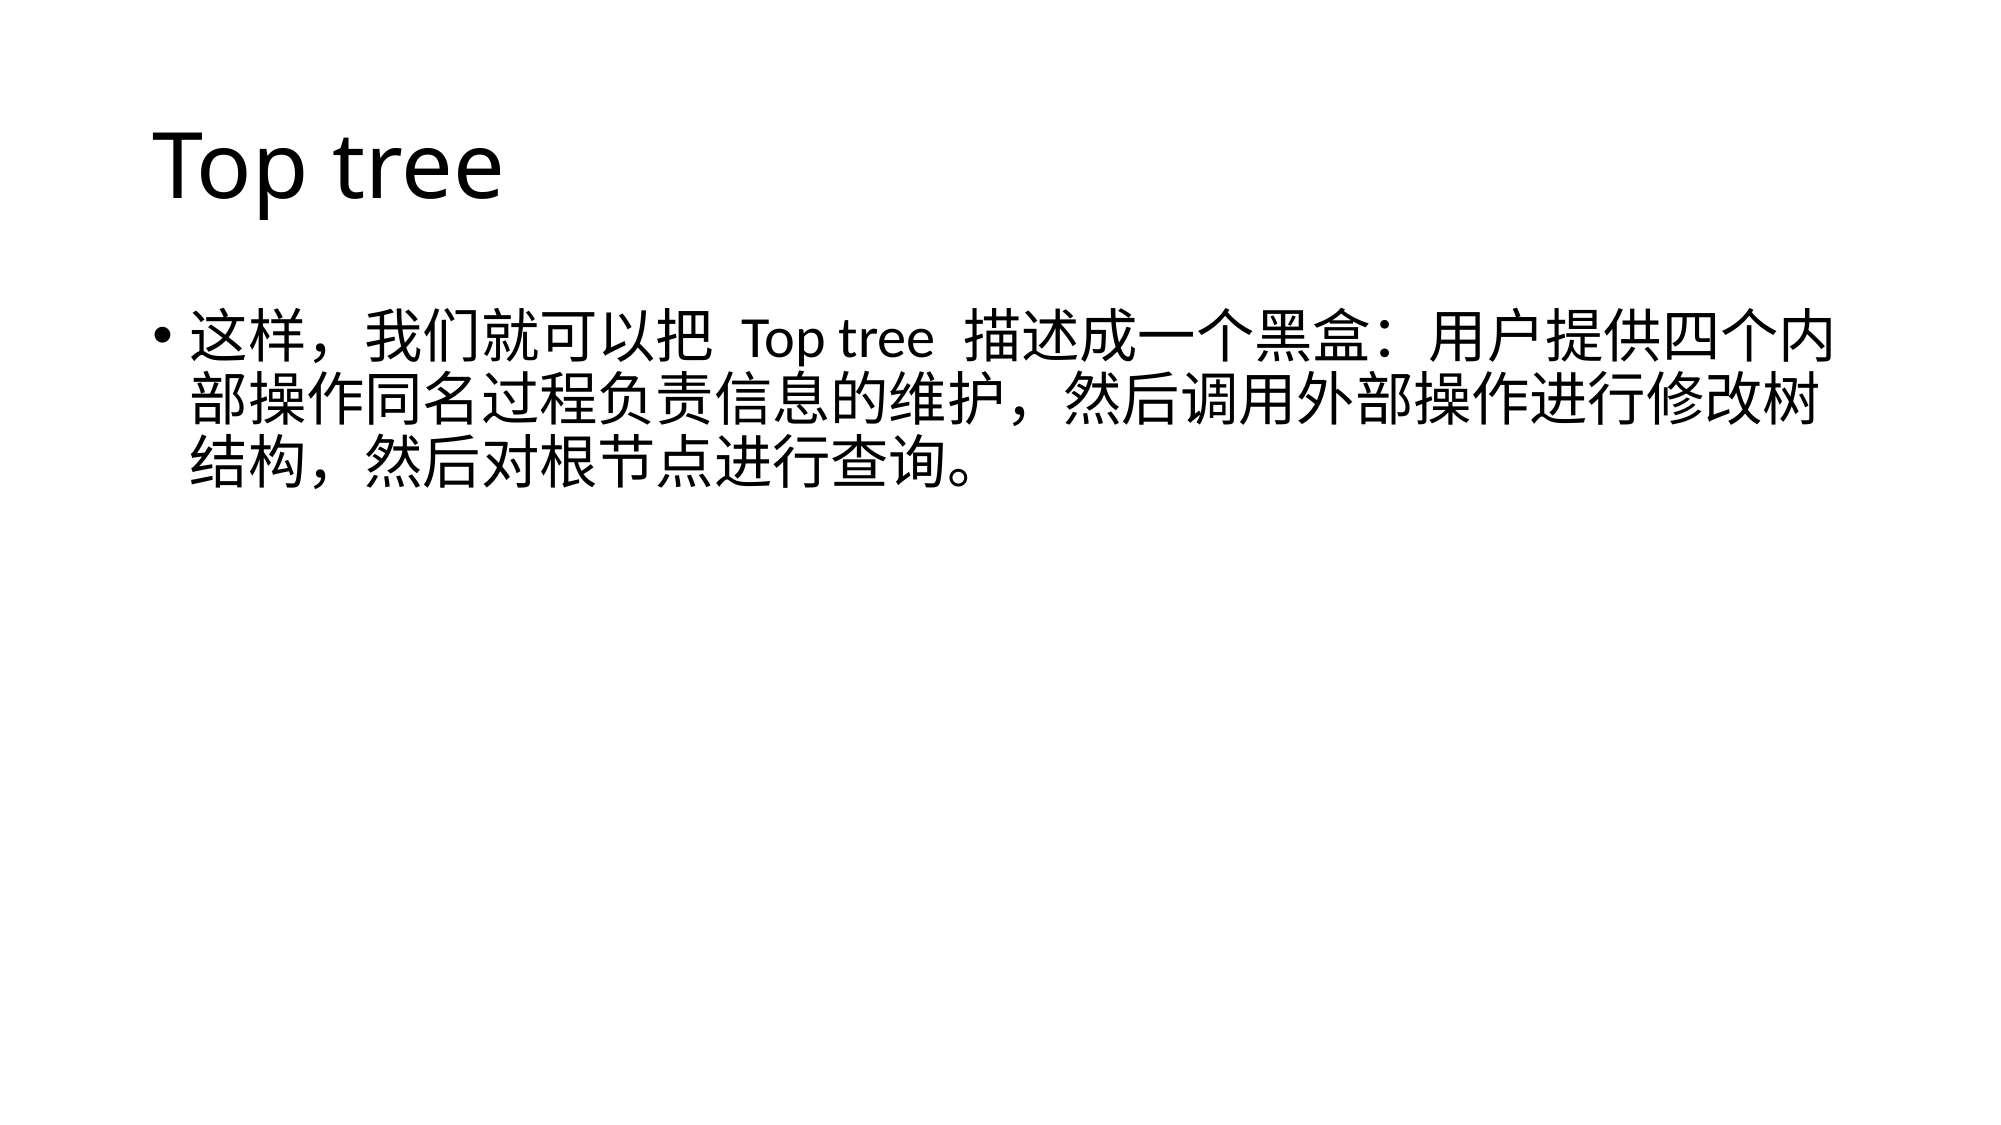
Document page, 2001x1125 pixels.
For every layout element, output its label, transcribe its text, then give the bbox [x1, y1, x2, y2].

title Top tree [137, 59, 1863, 278]
list 这样，我们就可以把 Top tree 描述成一个黑盒：用户提供四个内部操作同名过程负责信息的维护，然后调用外部操作进行修改树结构，然后对根节点进行查询。 [137, 299, 1863, 1014]
